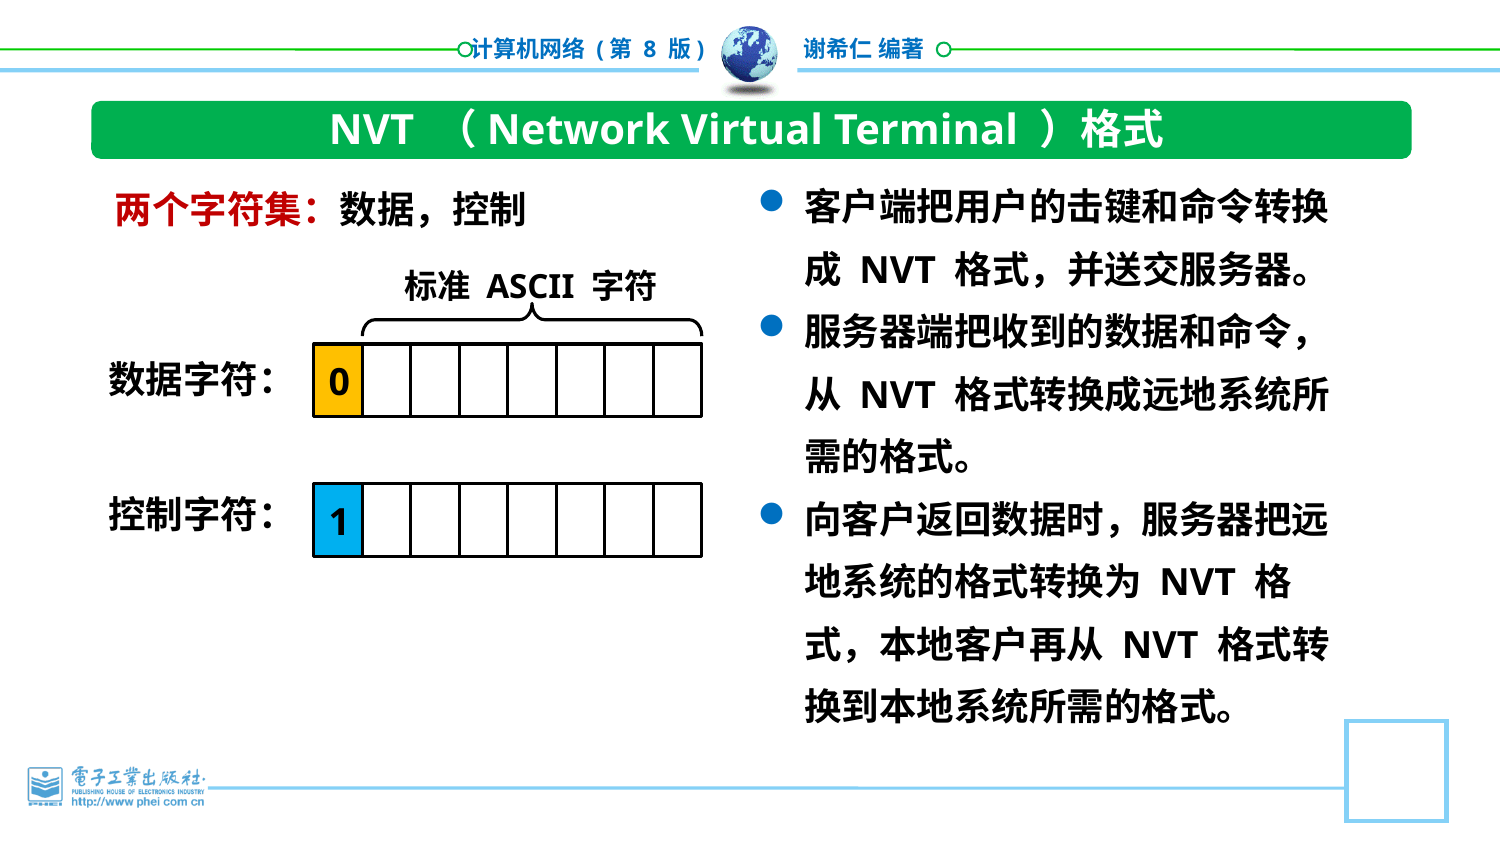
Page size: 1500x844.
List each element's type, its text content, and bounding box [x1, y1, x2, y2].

picture [23, 764, 208, 809]
picture [719, 24, 779, 95]
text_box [76, 257, 703, 417]
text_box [76, 483, 703, 557]
text_box 两个字符集：数据，控制 [82, 178, 543, 239]
text_box [91, 100, 314, 159]
text_box [1189, 100, 1412, 159]
text_box 客户端把用户的击键和命令转换成 NVT 格式，并送交服务器。 服务器端把收到的数据和命令，从 NVT 格式转换成远地系统所需的格式。 向客户返回数据时，服务器把远地系统的格式转换为 NVT 格式，本地客户再从 NVT 格式转换到本地系统所需的格式。 [742, 158, 1377, 736]
text_box NVT （Network Virtual Terminal ）格式 [314, 95, 1189, 161]
